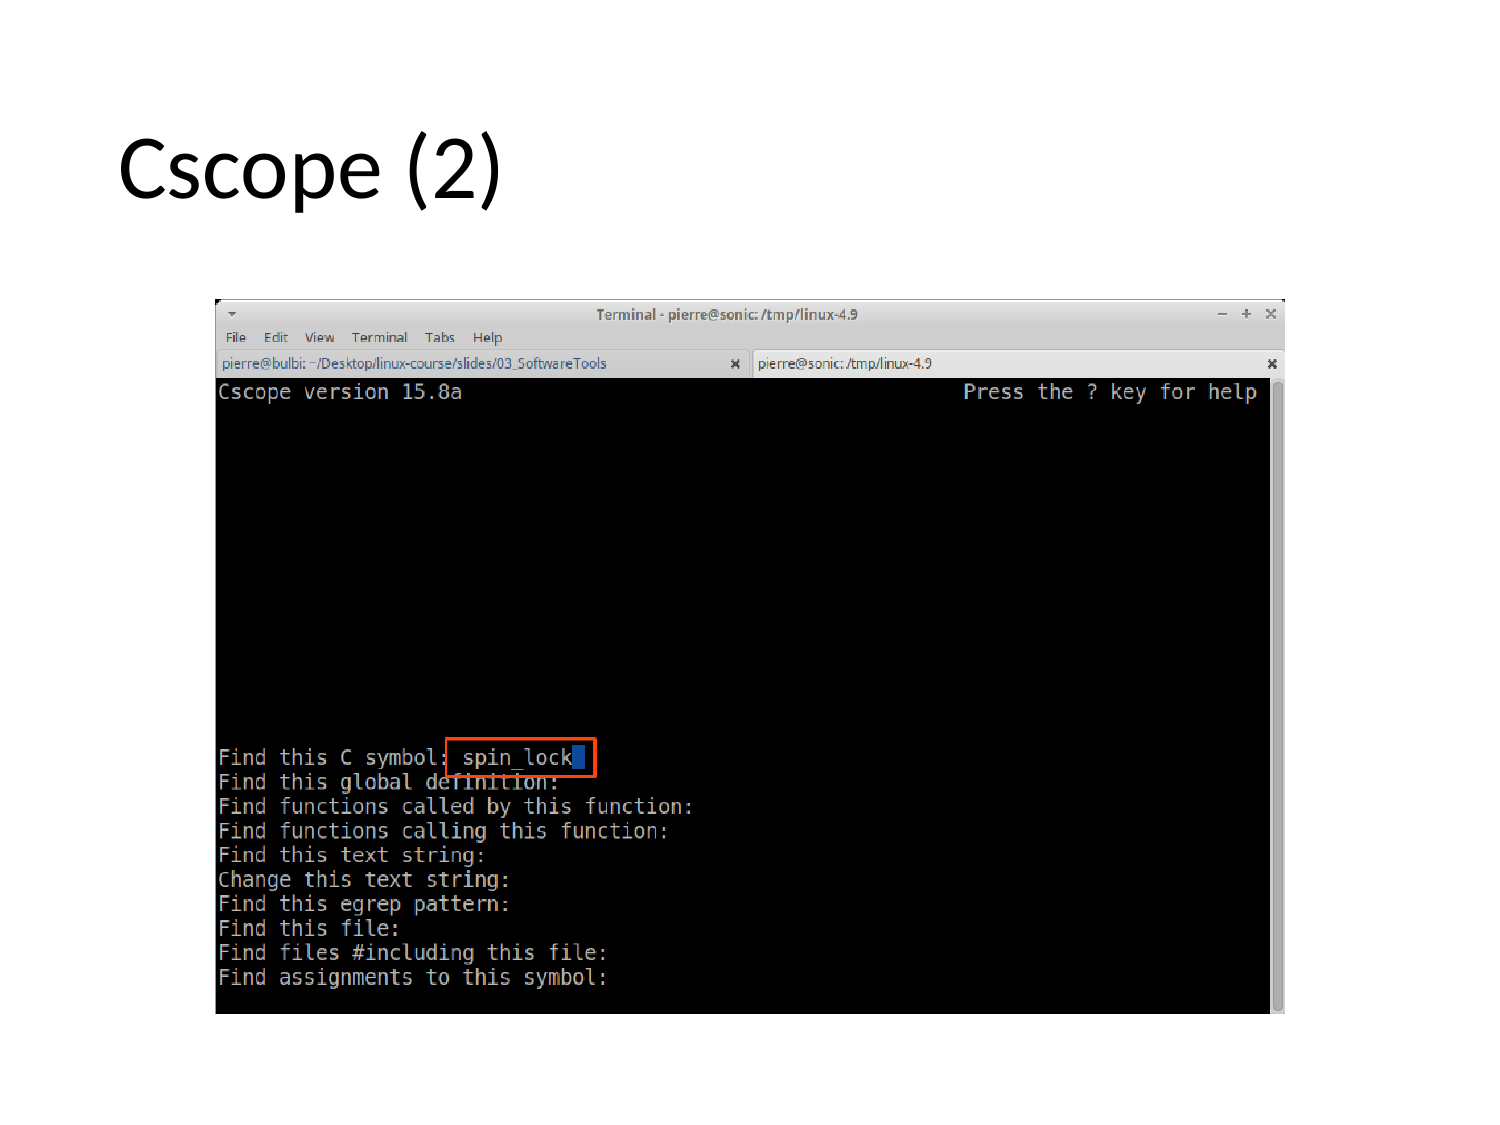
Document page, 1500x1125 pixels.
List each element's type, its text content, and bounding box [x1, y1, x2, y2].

title Cscope (2) [103, 59, 1397, 278]
picture [215, 299, 1285, 1014]
